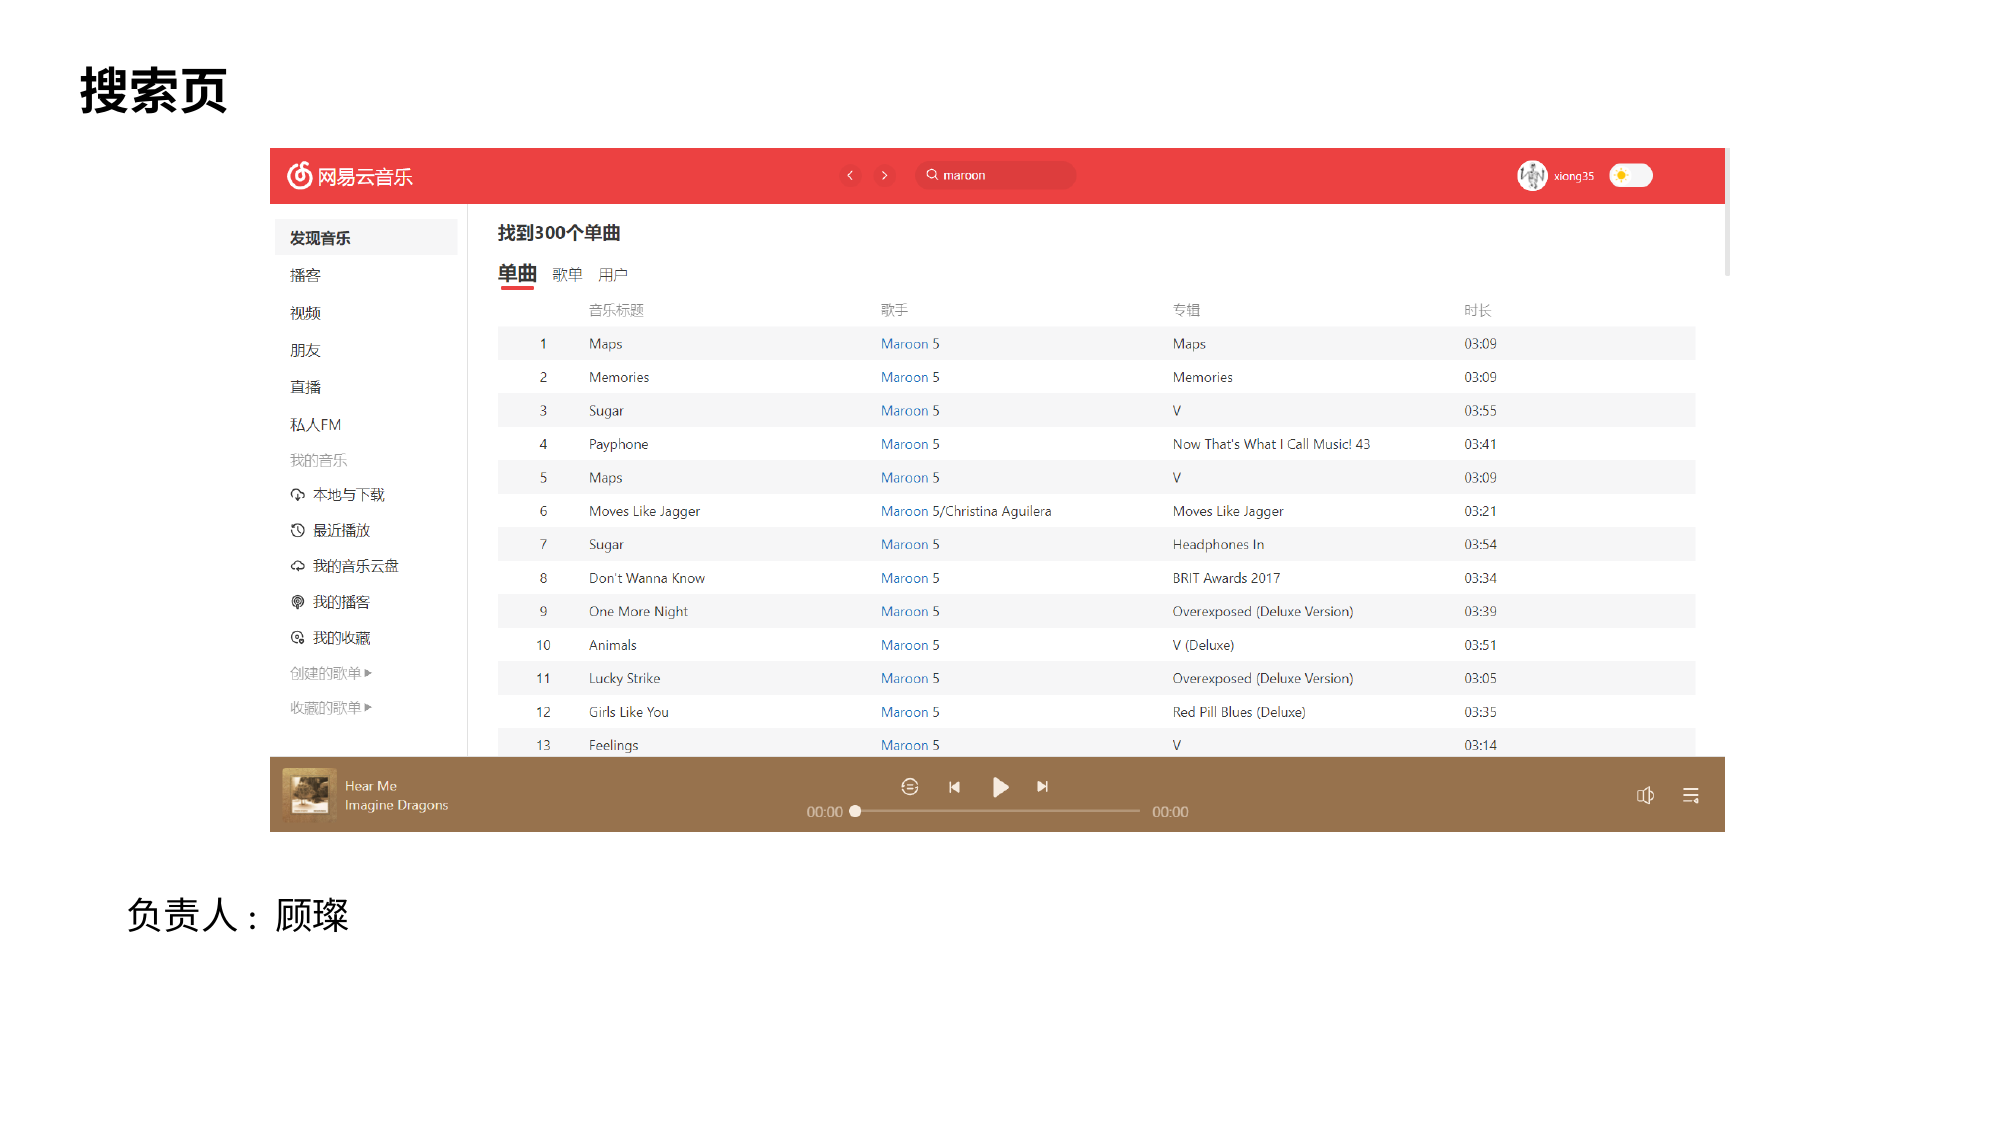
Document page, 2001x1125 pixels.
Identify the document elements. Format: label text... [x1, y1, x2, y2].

picture [270, 148, 1730, 832]
text_box 搜索页 [64, 52, 439, 128]
text_box 负责人: 顾璨 [111, 884, 959, 944]
